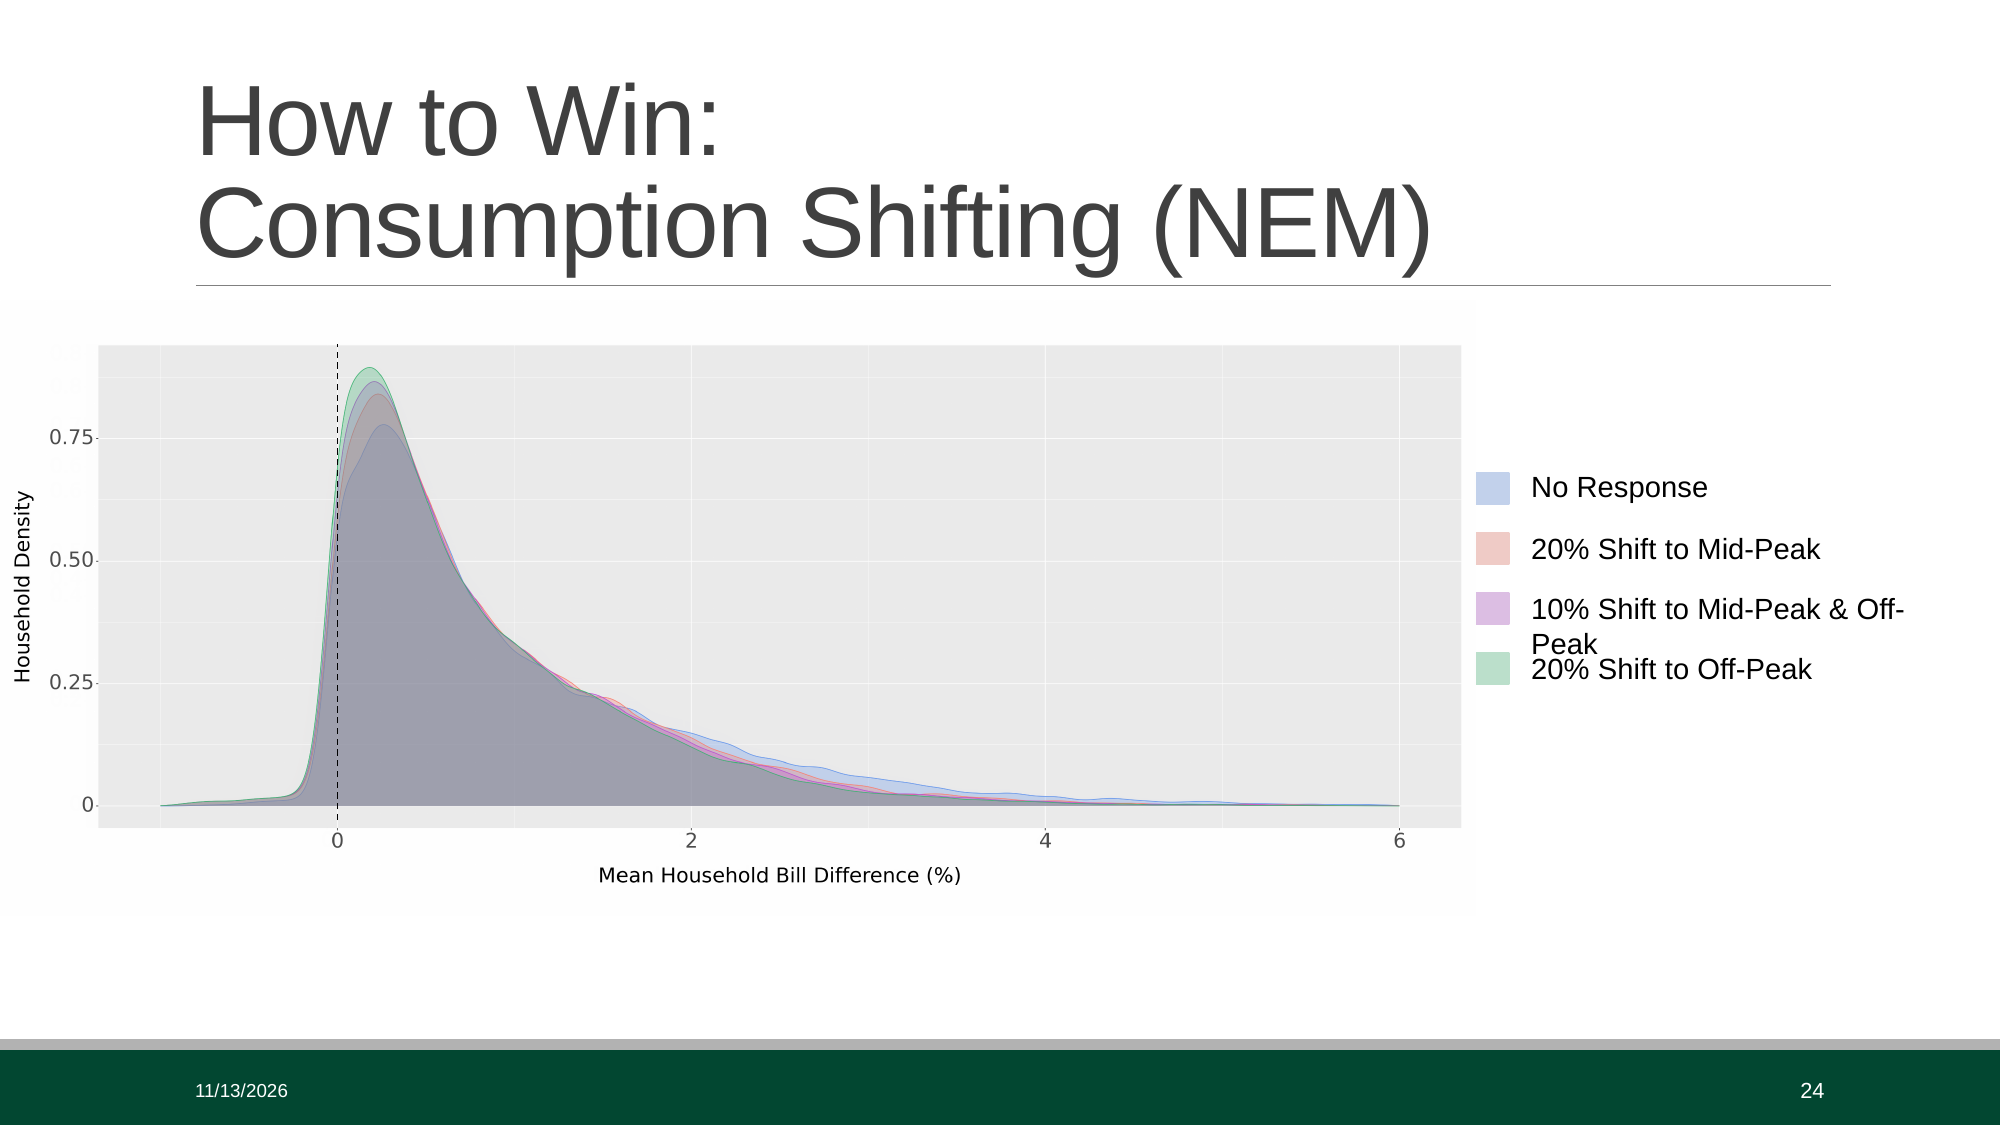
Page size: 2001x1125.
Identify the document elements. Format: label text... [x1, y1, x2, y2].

title How to Win: Consumption Shifting (NEM) [180, 47, 1830, 285]
picture [0, 299, 1476, 917]
text_box [1485, 532, 1510, 565]
text_box 10% Shift to Mid-Peak & Off-Peak [1516, 583, 1985, 668]
text_box No Response [1516, 461, 1975, 512]
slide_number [180, 1059, 586, 1120]
text_box [1485, 592, 1510, 625]
text_box [1485, 472, 1510, 505]
text_box [1485, 652, 1510, 685]
text_box 20% Shift to Off-Peak [1516, 643, 1975, 693]
slide_number 24 [1624, 1059, 1840, 1120]
text_box 20% Shift to Mid-Peak [1516, 523, 1975, 573]
